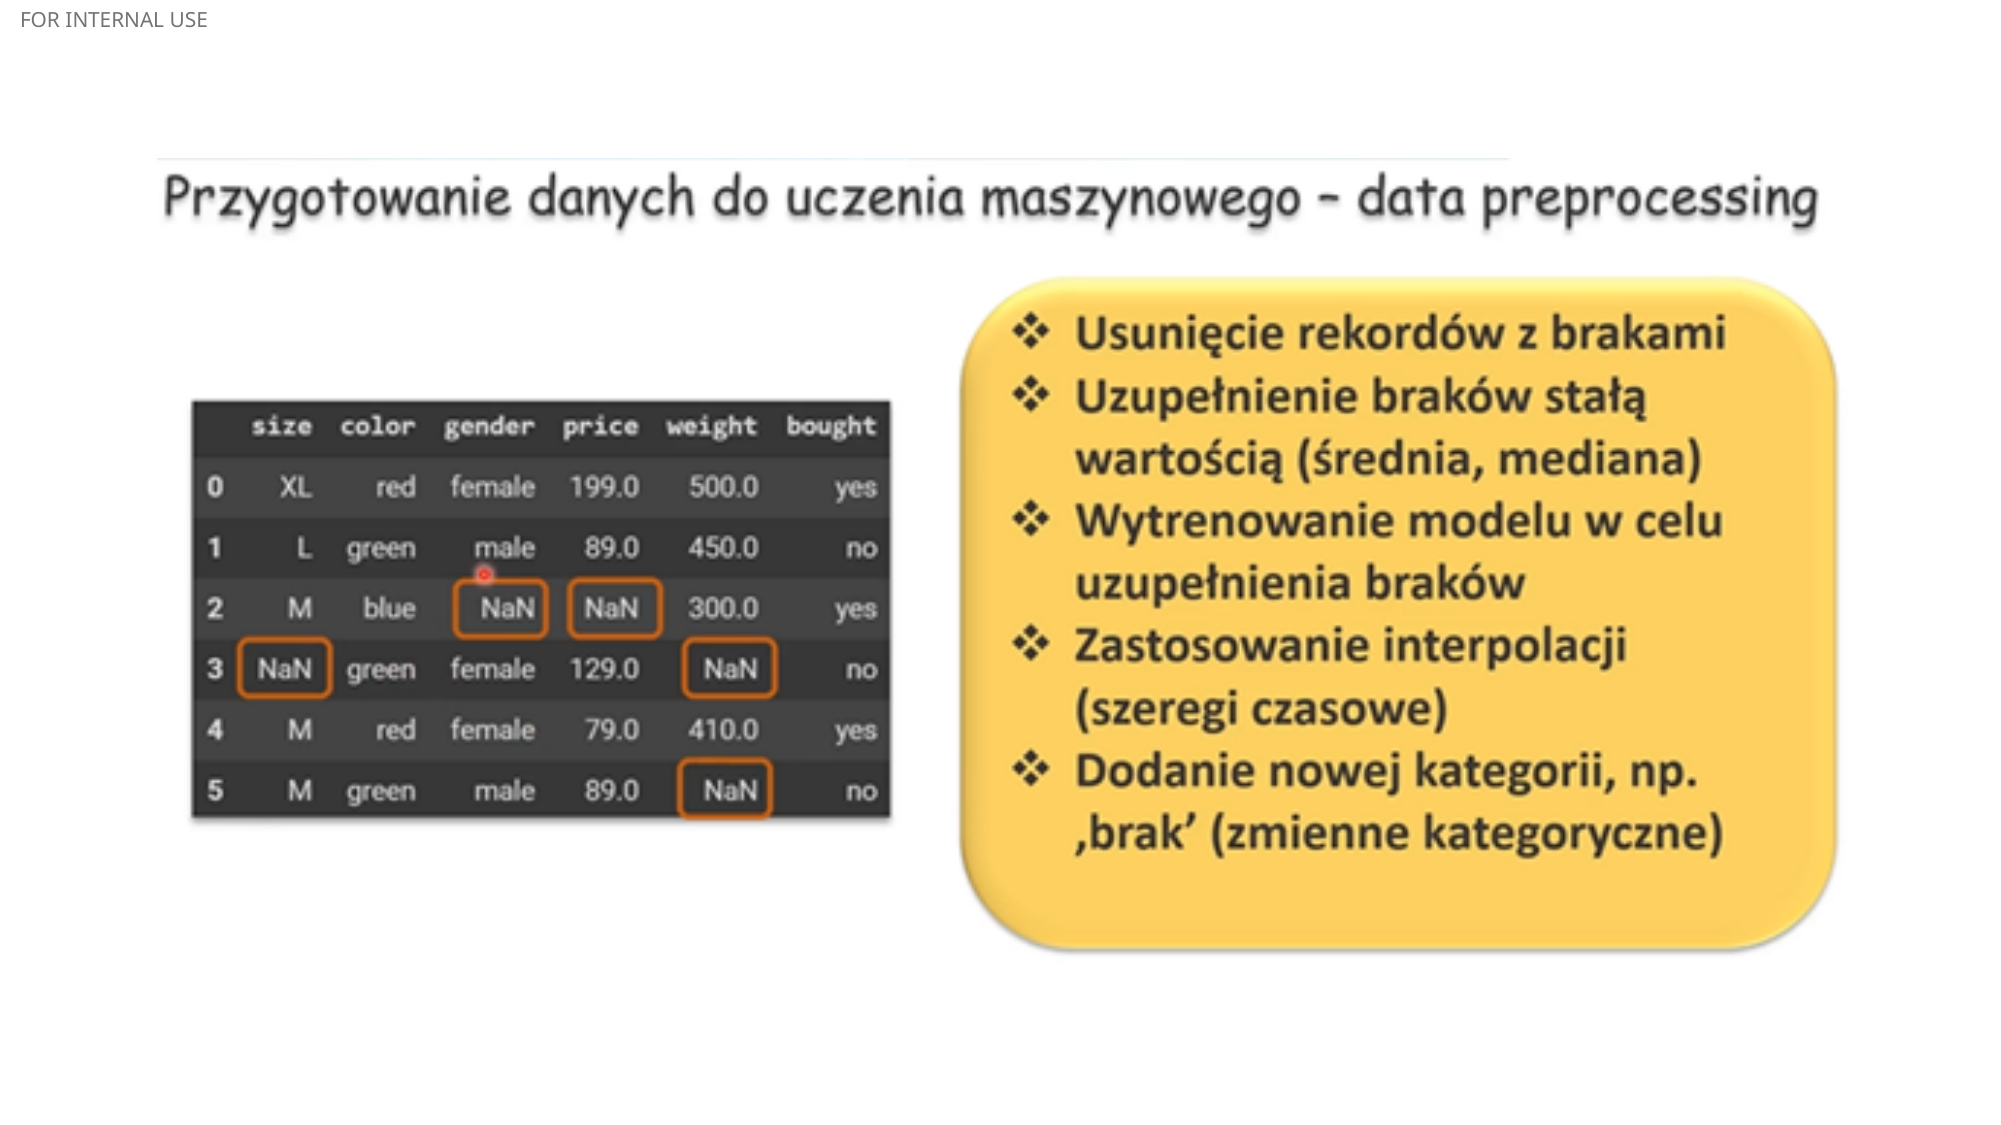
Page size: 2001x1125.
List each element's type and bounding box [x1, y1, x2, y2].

picture [157, 158, 1863, 977]
